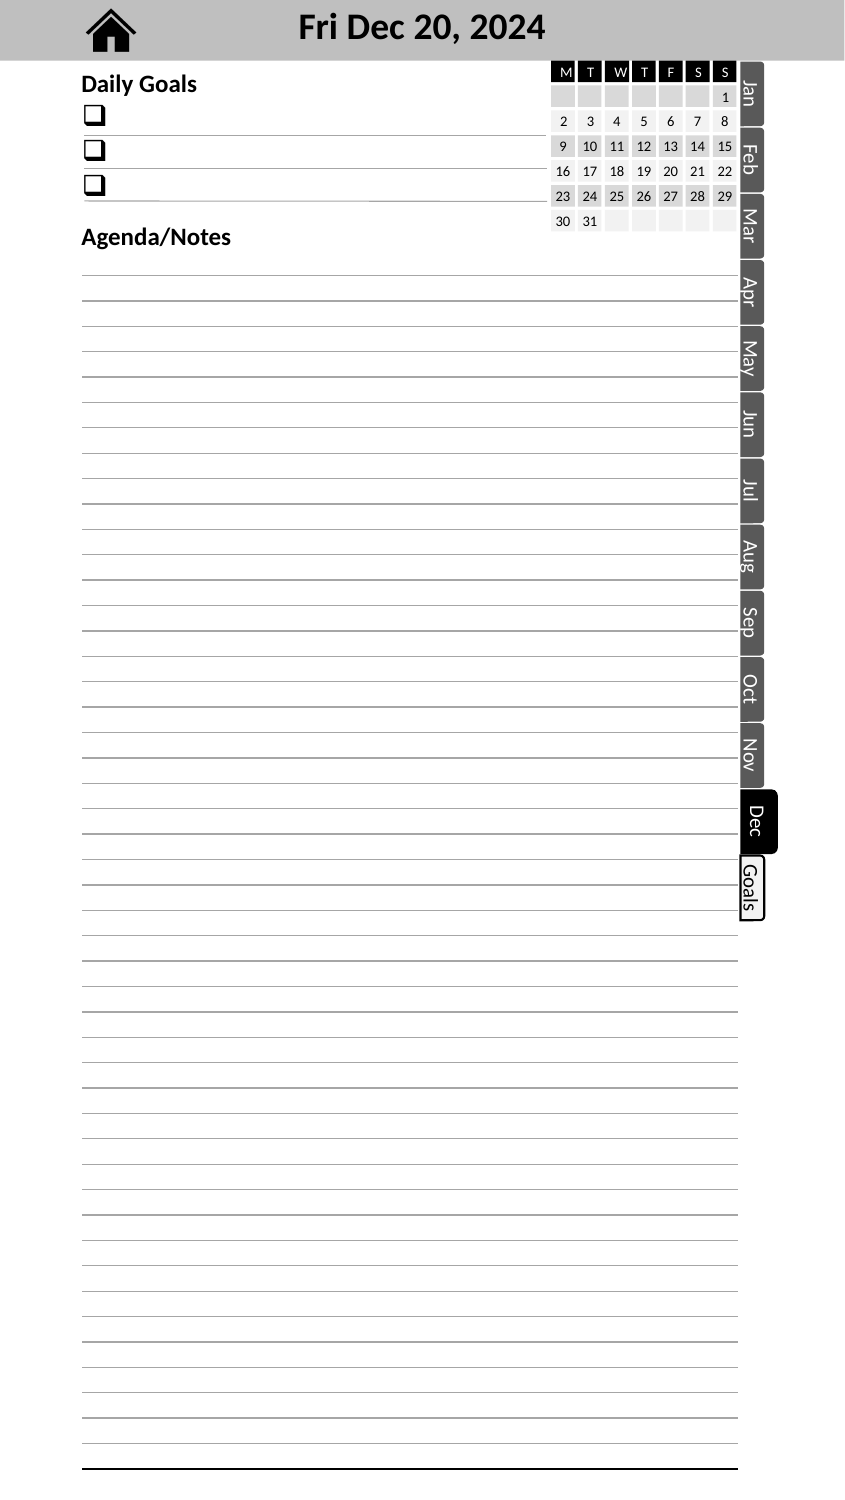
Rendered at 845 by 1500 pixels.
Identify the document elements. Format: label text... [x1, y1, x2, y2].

picture [82, 1, 140, 59]
list Fri Dec 20, 2024 [190, 0, 655, 61]
